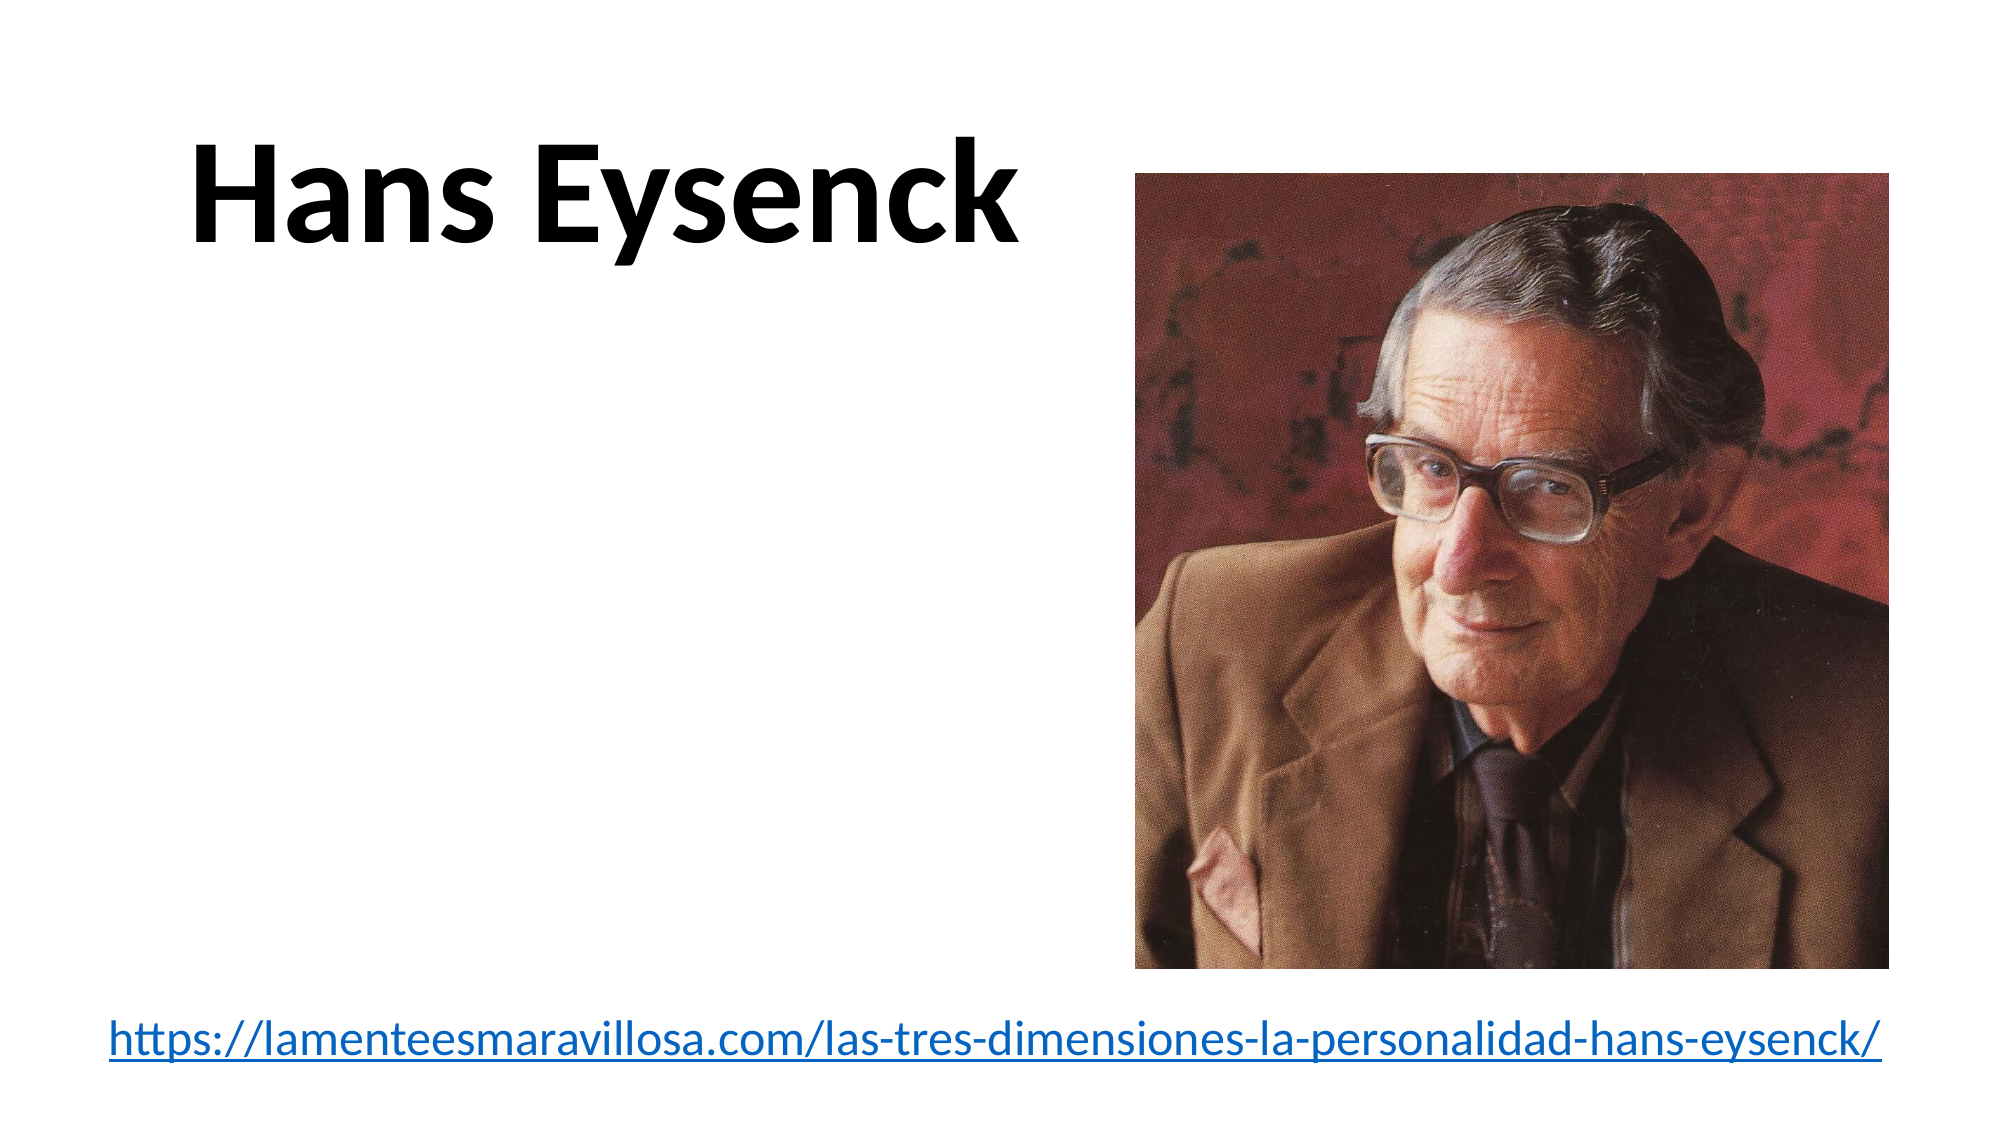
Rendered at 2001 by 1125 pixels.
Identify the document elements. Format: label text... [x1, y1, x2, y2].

text_box Hans Eysenck [173, 85, 1800, 281]
text_box https://lamenteesmaravillosa.com/las-tres-dimensiones-la-personalidad-hans-eysenck/ [94, 998, 1925, 1074]
picture [1135, 173, 1889, 969]
